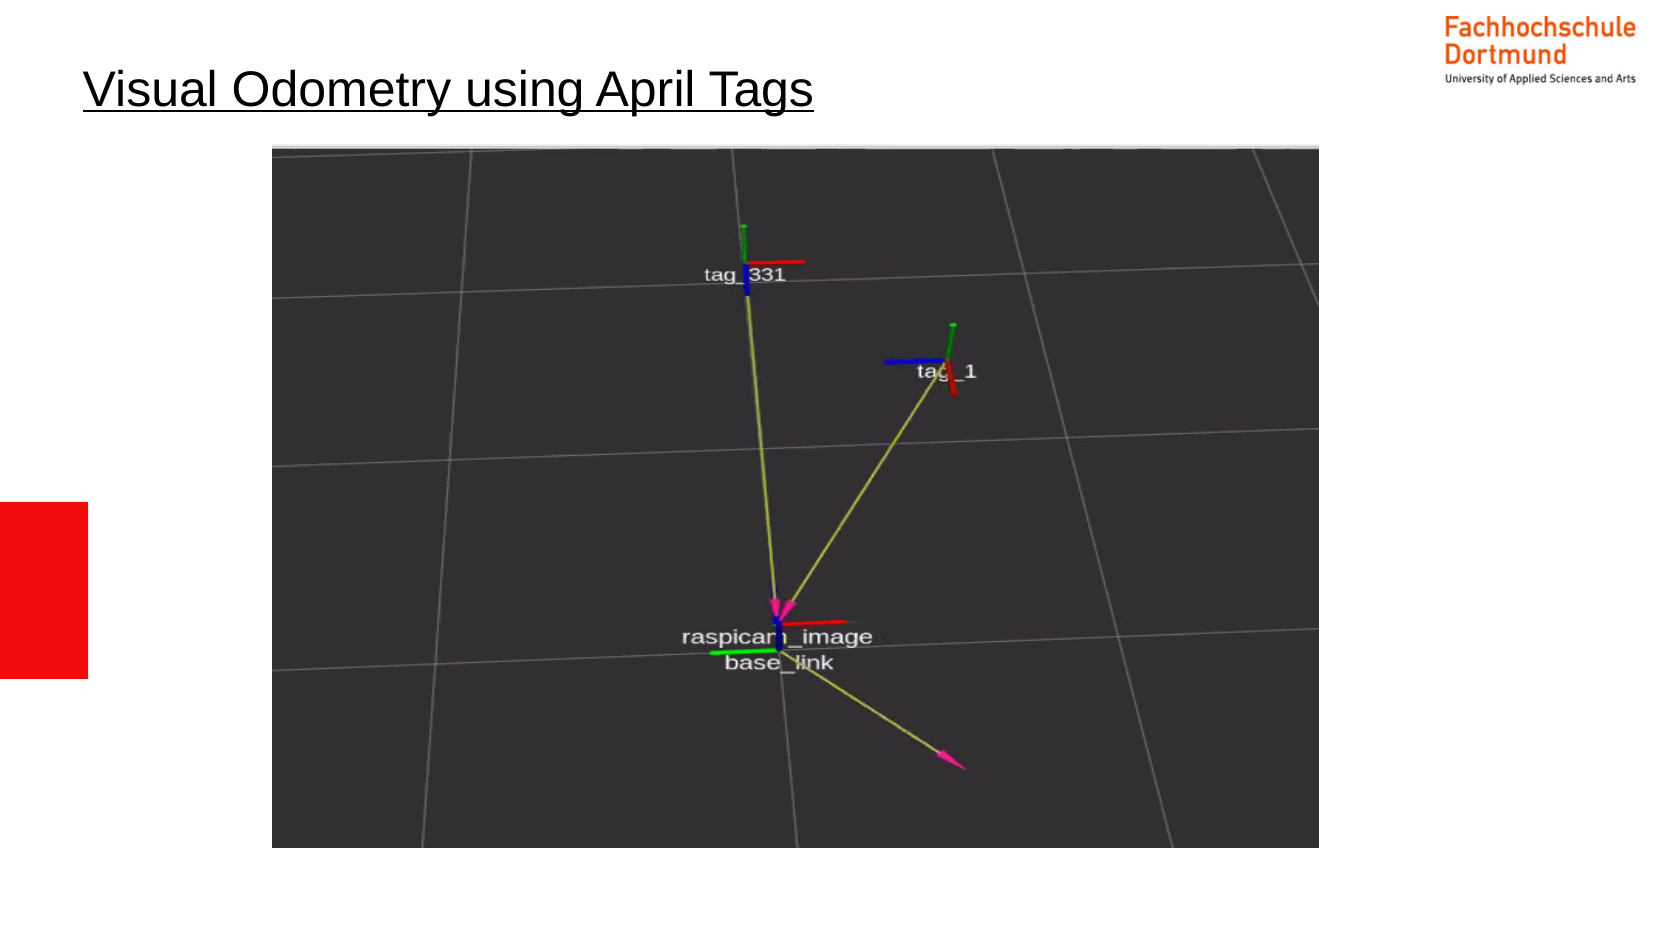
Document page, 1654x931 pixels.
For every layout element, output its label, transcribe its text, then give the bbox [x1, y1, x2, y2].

text_box Visual Odometry using April Tags [82, 37, 1571, 145]
picture [1434, 0, 1654, 95]
picture [272, 144, 1319, 848]
text_box [51, 144, 1540, 878]
